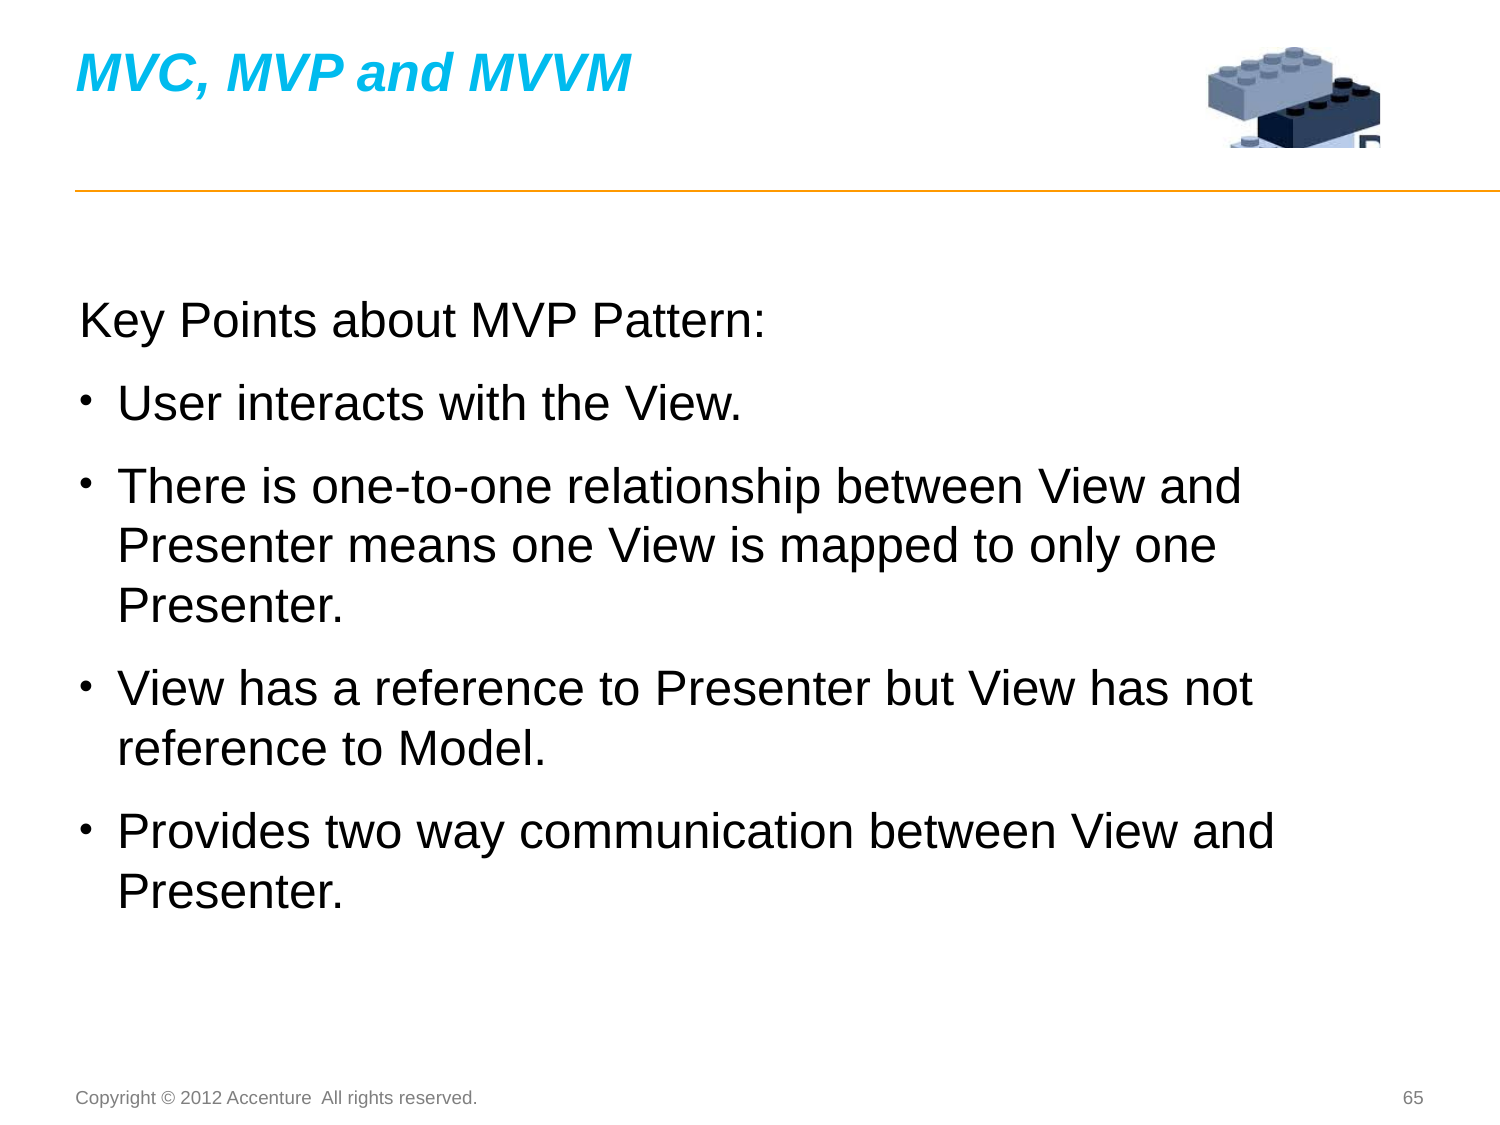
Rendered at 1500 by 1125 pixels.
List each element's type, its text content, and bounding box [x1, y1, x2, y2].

list Key Points about MVP Pattern: User interacts with the View. There is one-to-one relationship between View and Presenter means one View is mapped to only one Presenter. View has a reference to Presenter but View has not reference to Model. Provides two way communication between View and Presenter. [79, 287, 1429, 924]
title MVC, MVP and MVVM [75, 27, 1422, 157]
